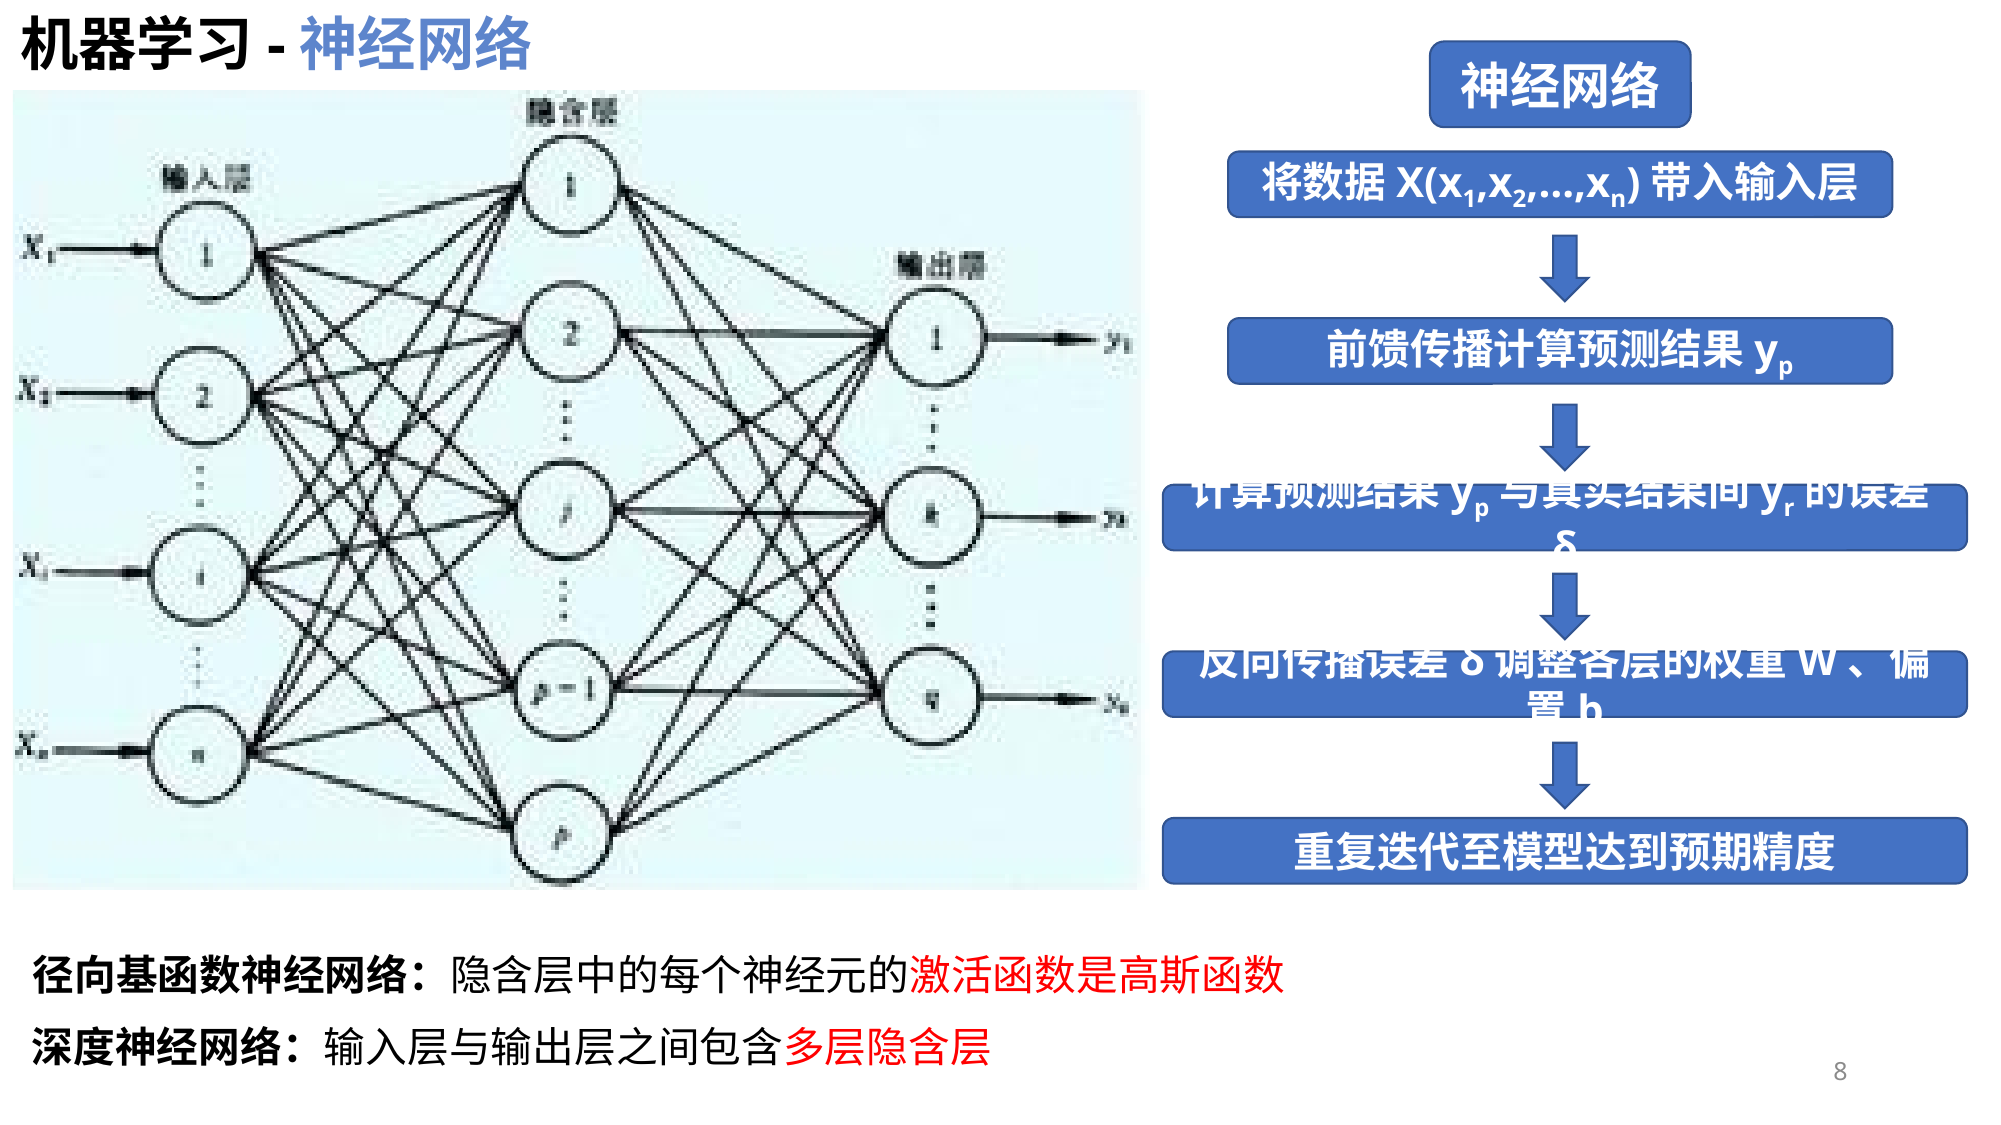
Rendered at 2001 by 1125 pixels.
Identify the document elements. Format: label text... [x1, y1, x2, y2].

slide_number 8 [1412, 1042, 1863, 1103]
text_box [1539, 403, 1591, 472]
text_box 将数据X(x1,x2,…,xn)带入输入层 [1227, 150, 1894, 219]
text_box 计算预测结果yp与真实结果间yr的误差δ [1161, 483, 1969, 552]
picture [12, 90, 1150, 890]
text_box [1539, 234, 1591, 303]
text_box 机器学习-神经网络 [5, 0, 548, 85]
text_box 反向传播误差δ调整各层的权重W、偏置b [1161, 650, 1969, 718]
text_box [1539, 741, 1591, 810]
text_box [1539, 572, 1591, 641]
text_box 前馈传播计算预测结果yp [1227, 317, 1894, 385]
text_box 深度神经网络：输入层与输出层之间包含多层隐含层 [16, 1013, 1007, 1079]
text_box 径向基函数神经网络：隐含层中的每个神经元的激活函数是高斯函数 [17, 941, 1301, 1006]
text_box 神经网络 [1428, 40, 1692, 129]
text_box 重复迭代至模型达到预期精度 [1161, 816, 1969, 885]
